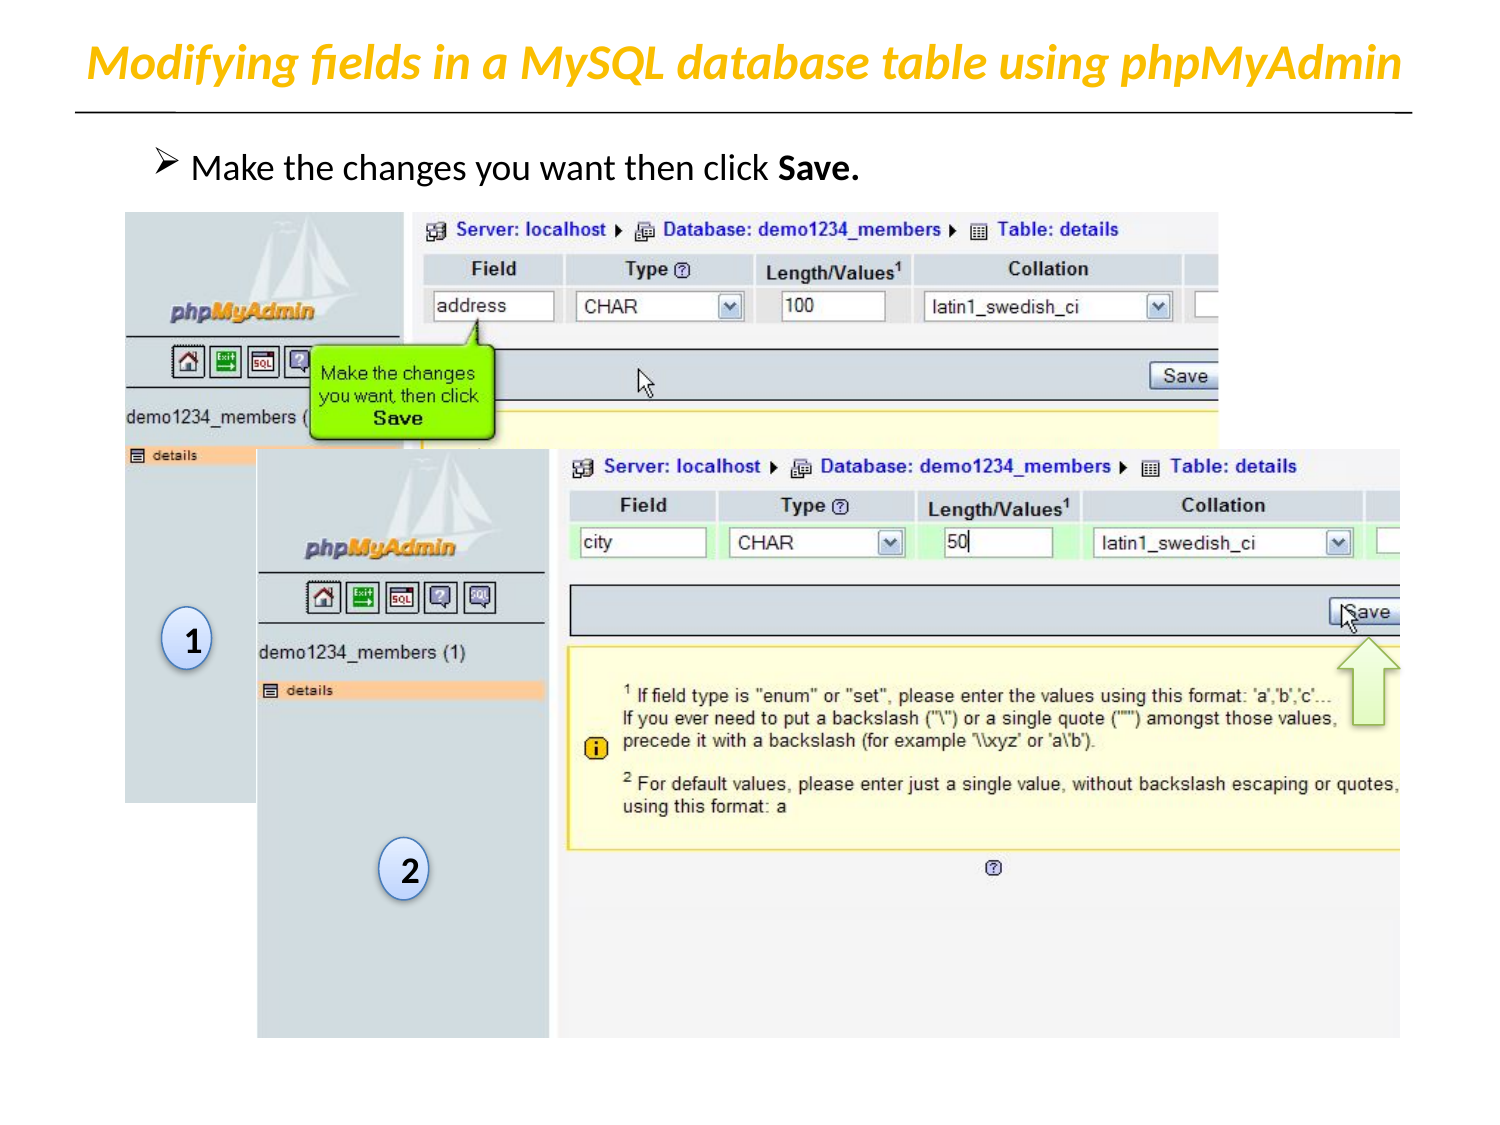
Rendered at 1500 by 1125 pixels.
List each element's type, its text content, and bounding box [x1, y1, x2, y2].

picture [124, 212, 1401, 1038]
text_box Make the changes you want then click Save. [137, 135, 1313, 196]
text_box Modifying fields in a MySQL database table using phpMyAdmin [71, 21, 1419, 97]
